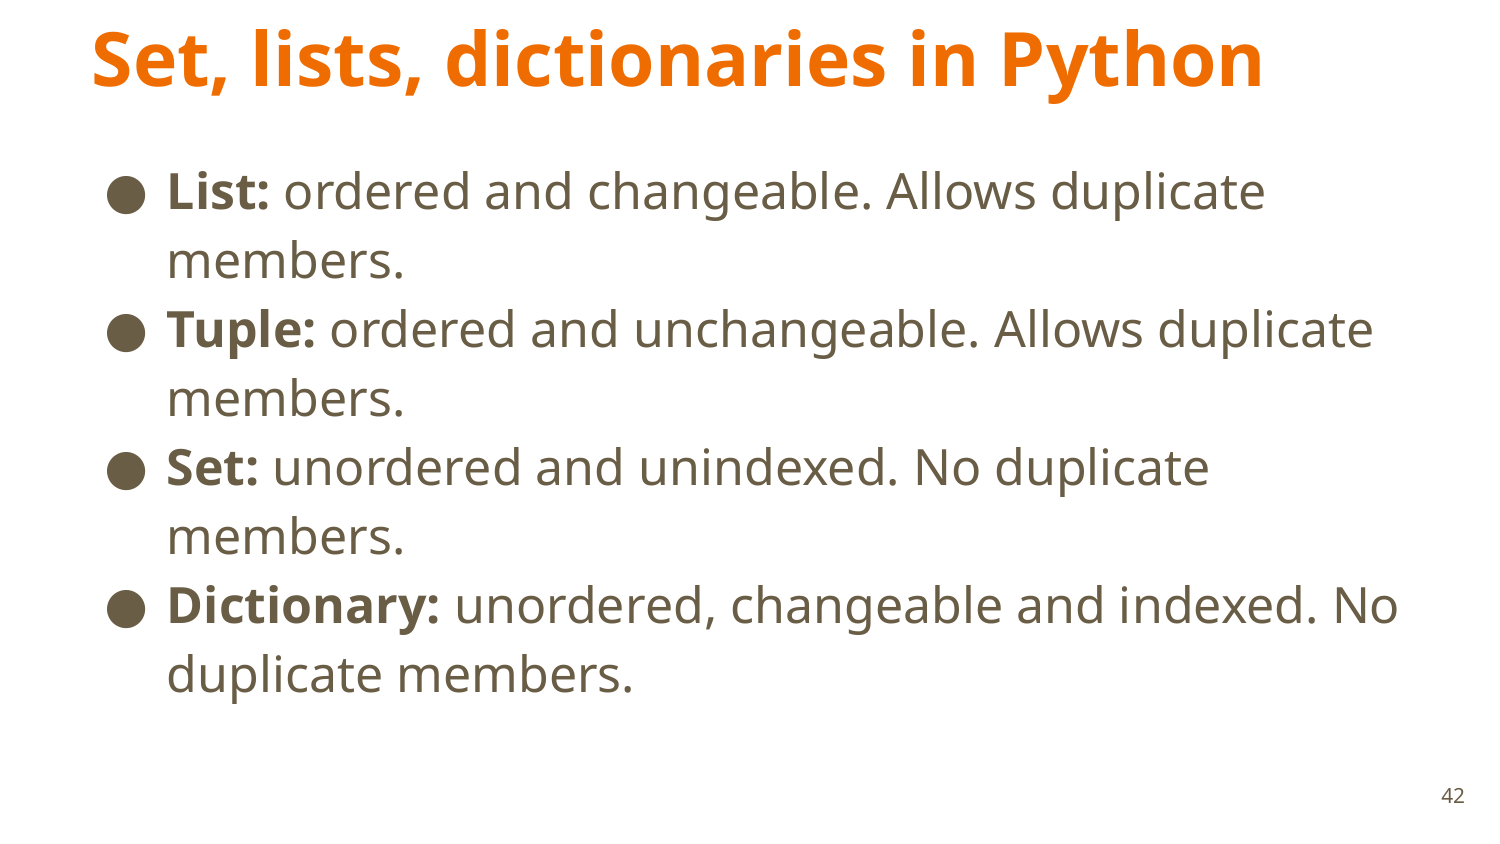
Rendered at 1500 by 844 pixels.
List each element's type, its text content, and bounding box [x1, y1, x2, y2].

slide_number ‹#› [1389, 764, 1480, 830]
text_box List: ordered and changeable. Allows duplicate members. Tuple: ordered and unchangeable. Allows duplicate members. Set: unordered and unindexed. No duplicate members. Dictionary: unordered, changeable and indexed. No duplicate members. [76, 135, 1433, 723]
title Set, lists, dictionaries in Python [76, 0, 1475, 113]
